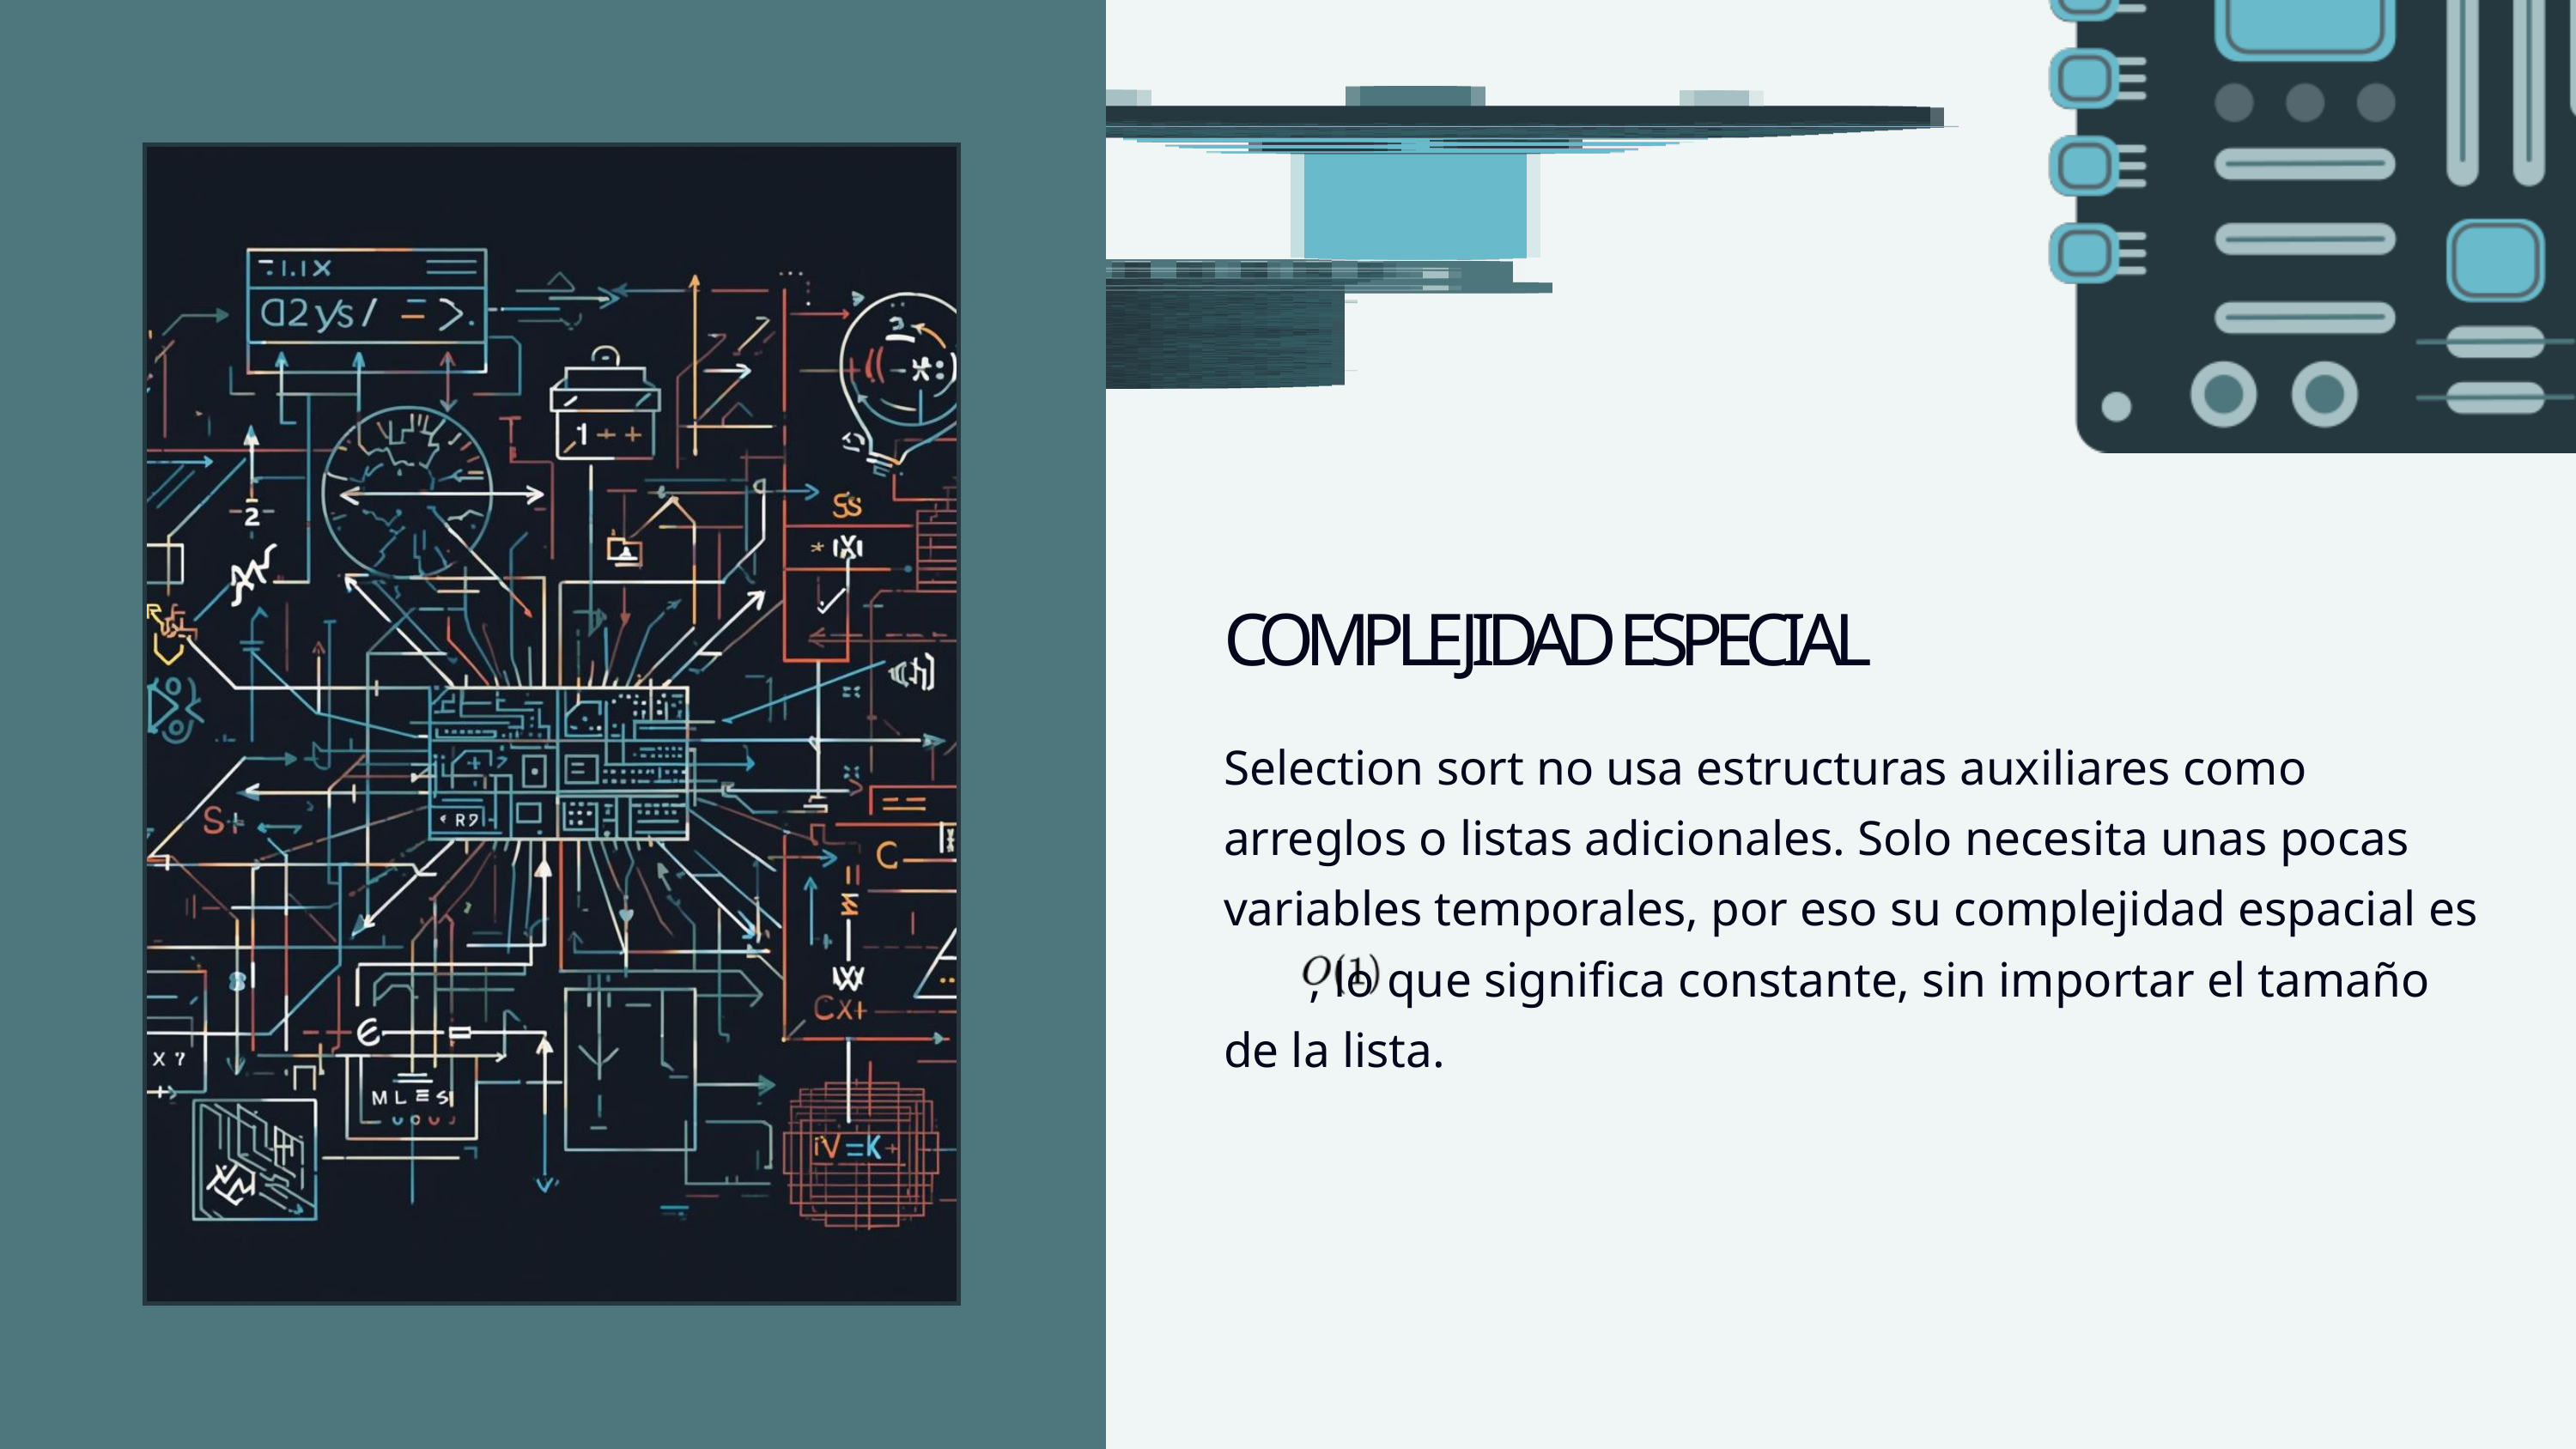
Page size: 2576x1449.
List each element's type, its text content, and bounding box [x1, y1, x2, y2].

text_box [1109, 86, 1959, 260]
text_box [2036, 0, 2576, 453]
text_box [144, 144, 959, 1304]
picture [1293, 945, 1393, 1003]
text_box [0, 0, 1107, 1449]
text_box Selection sort no usa estructuras auxiliares como arreglos o listas adicionales. Solo necesita unas pocas variables temporales, por eso su complejidad espacial es , lo que significa constante, sin importar el tamaño de la lista. [1223, 723, 2495, 1219]
text_box COMPLEJIDAD ESPECIAL [1224, 588, 2576, 681]
text_box [1109, 259, 1552, 389]
